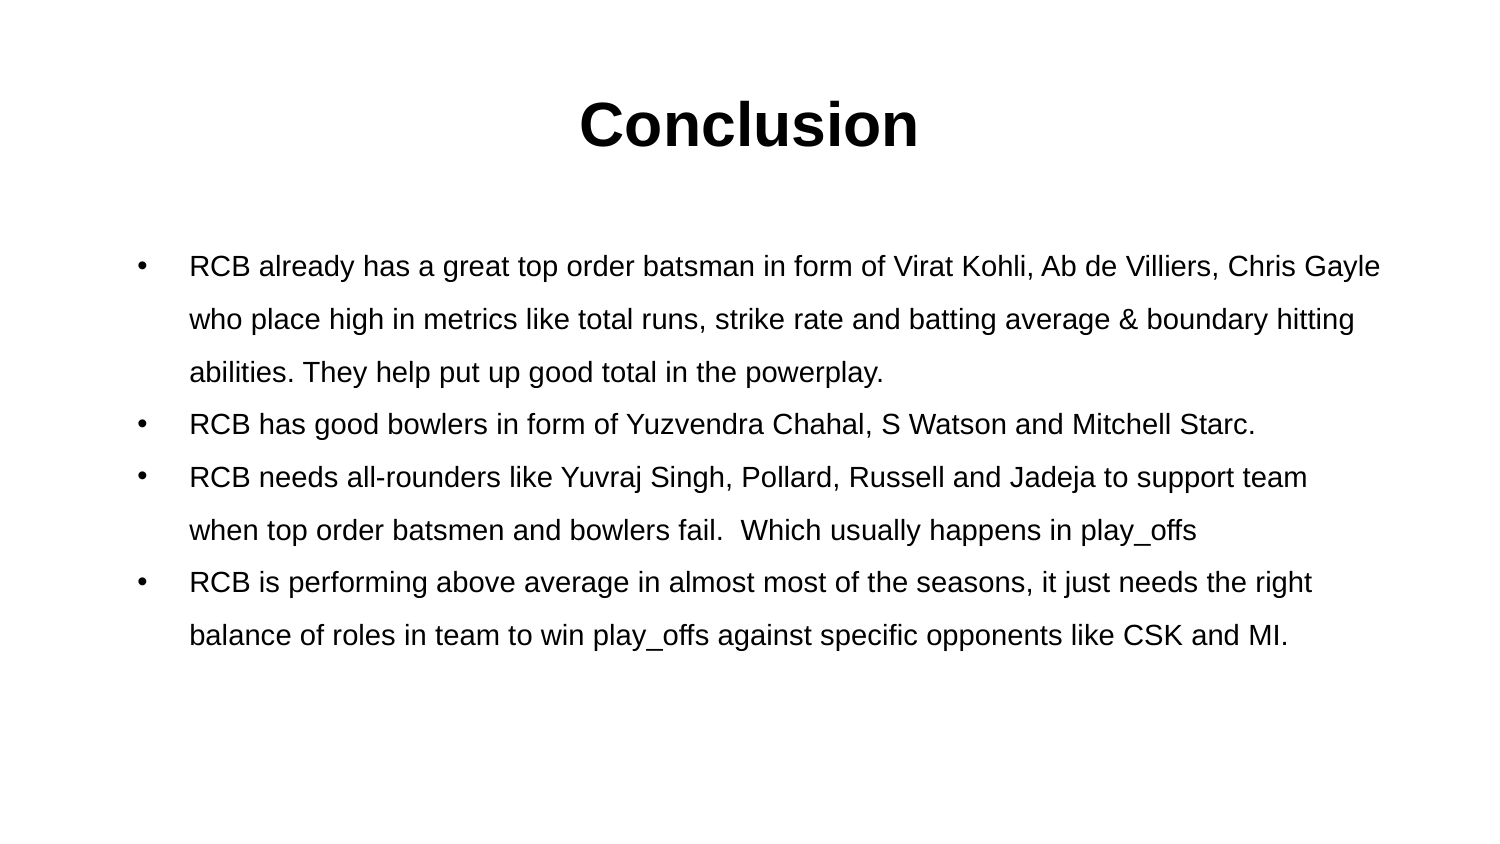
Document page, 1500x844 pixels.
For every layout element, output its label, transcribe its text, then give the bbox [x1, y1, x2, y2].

list RCB already has a great top order batsman in form of Virat Kohli, Ab de Villiers, Chris Gayle who place high in metrics like total runs, strike rate and batting average & boundary hitting abilities. They help put up good total in the powerplay. RCB has good bowlers in form of Yuzvendra Chahal, S Watson and Mitchell Starc. RCB needs all-rounders like Yuvraj Singh, Pollard, Russell and Jadeja to support team when top order batsmen and bowlers fail. Which usually happens in play_offs RCB is performing above average in almost most of the seasons, it just needs the right balance of roles in team to win play_offs against specific opponents like CSK and MI. [103, 224, 1397, 760]
title Conclusion [103, 44, 1397, 208]
